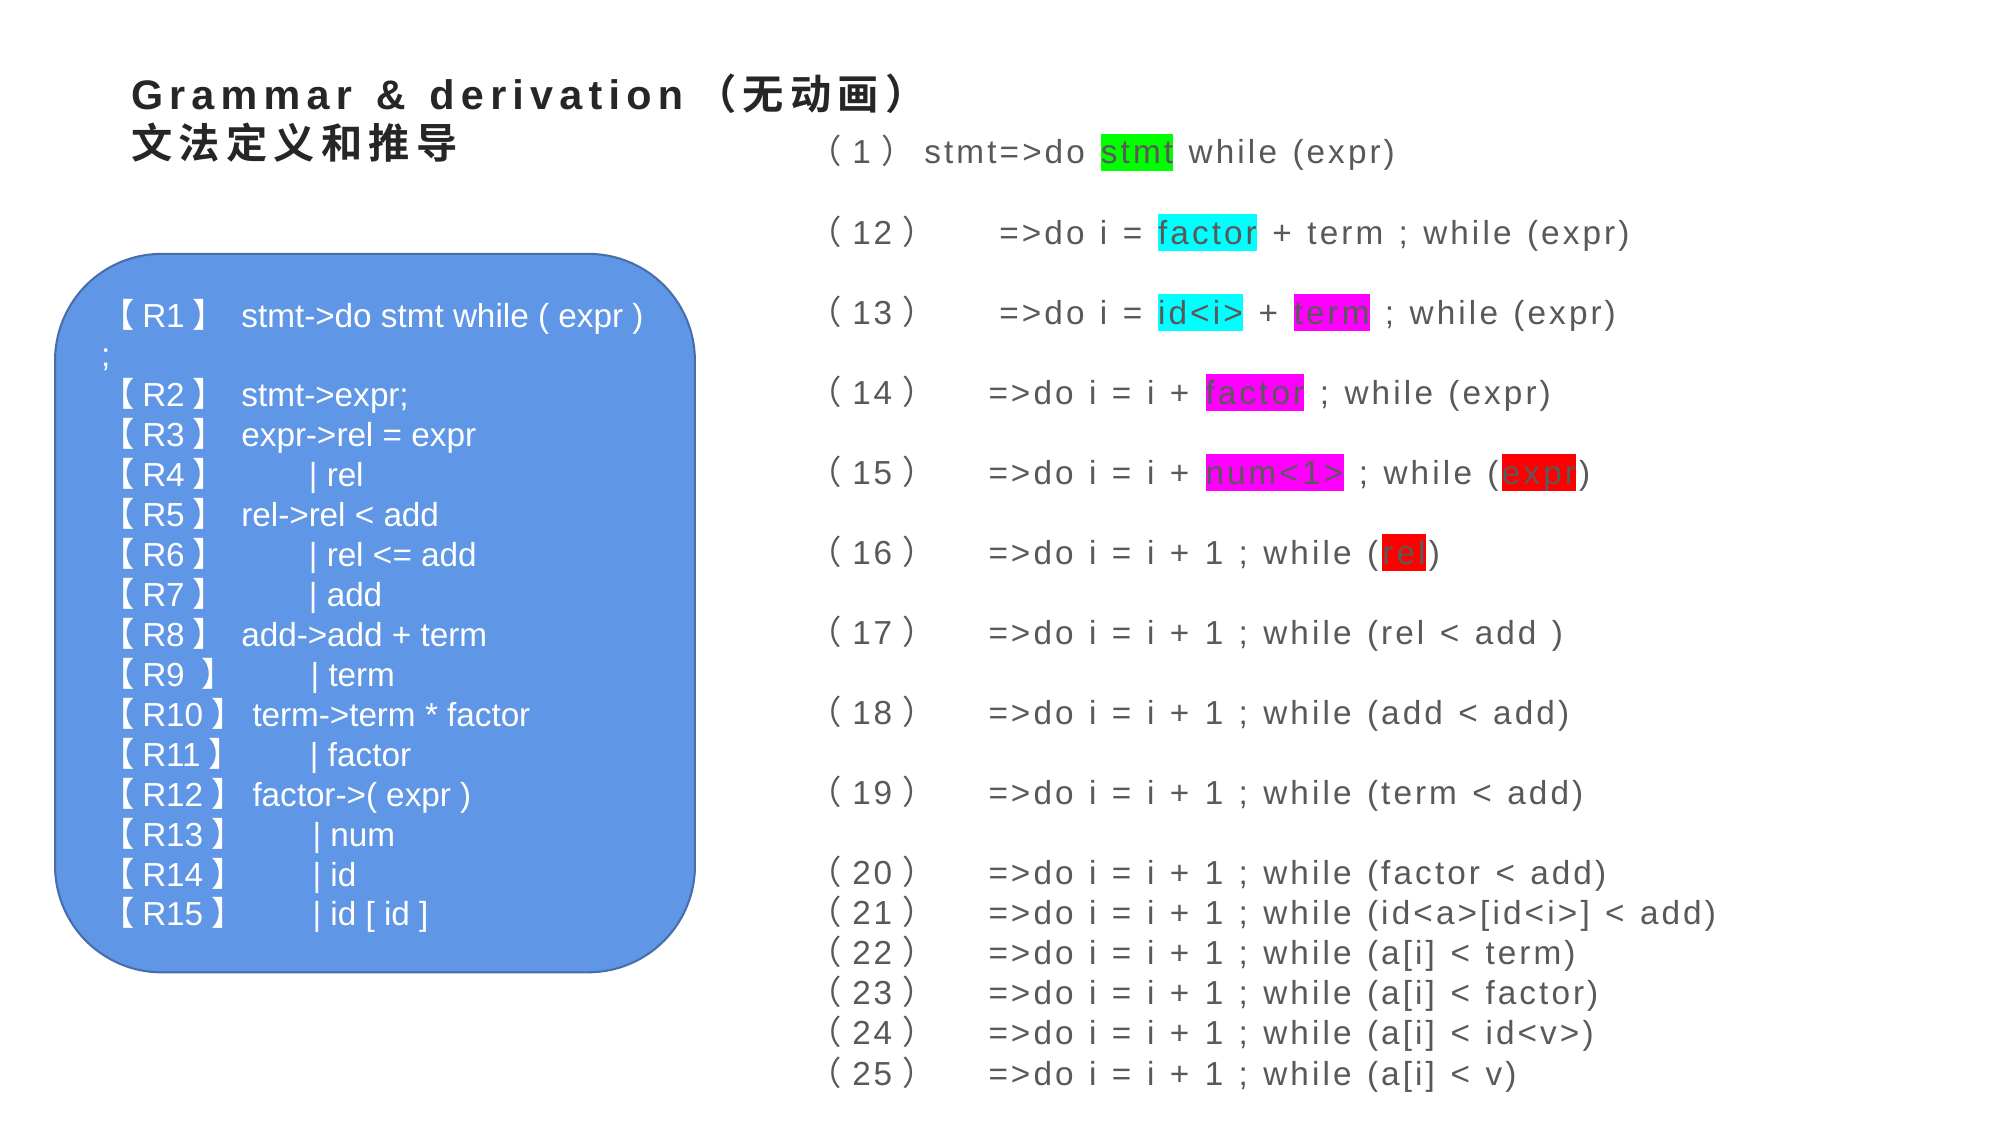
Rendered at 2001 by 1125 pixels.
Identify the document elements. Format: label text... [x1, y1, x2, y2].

text_box 【R1】 stmt->do stmt while ( expr ) ; 【R2】 stmt->expr; 【R3】 expr->rel = expr 【R4】 | rel 【R5】 rel->rel < add 【R6】 | rel <= add 【R7】 | add 【R8】 add->add + term 【R9 】 | term 【R10】term->term * factor 【R11】 | factor 【R12】factor->( expr ) 【R13】 | num 【R14】 | id 【R15】 | id [ id ] [54, 252, 696, 974]
slide_number [1456, 1035, 1900, 1088]
title Grammar & derivation（无动画） 文法定义和推导 [116, 59, 1916, 176]
list （1）stmt=>do stmt while (expr) （12） =>do i = factor + term ; while (expr) （13） =>do i = id<i> + term ; while (expr) （14） =>do i = i + factor ; while (expr) （15） =>do i = i + num<1> ; while (expr) （16） =>do i = i + 1 ; while (rel) （17） =>do i = i + 1 ; while (rel < add ) （18） =>do i = i + 1 ; while (add < add) （19） =>do i = i + 1 ; while (term < add) （20） =>do i = i + 1 ; while (factor < add) （21） =>do i = i + 1 ; while (id<a>[id<i>] < add) （22） =>do i = i + 1 ; while (a[i] < term) （23） =>do i = i + 1 ; while (a[i] < factor) （24） =>do i = i + 1 ; while (a[i] < id<v>) （25） =>do i = i + 1 ; while (a[i] < v) [794, 176, 1911, 1104]
